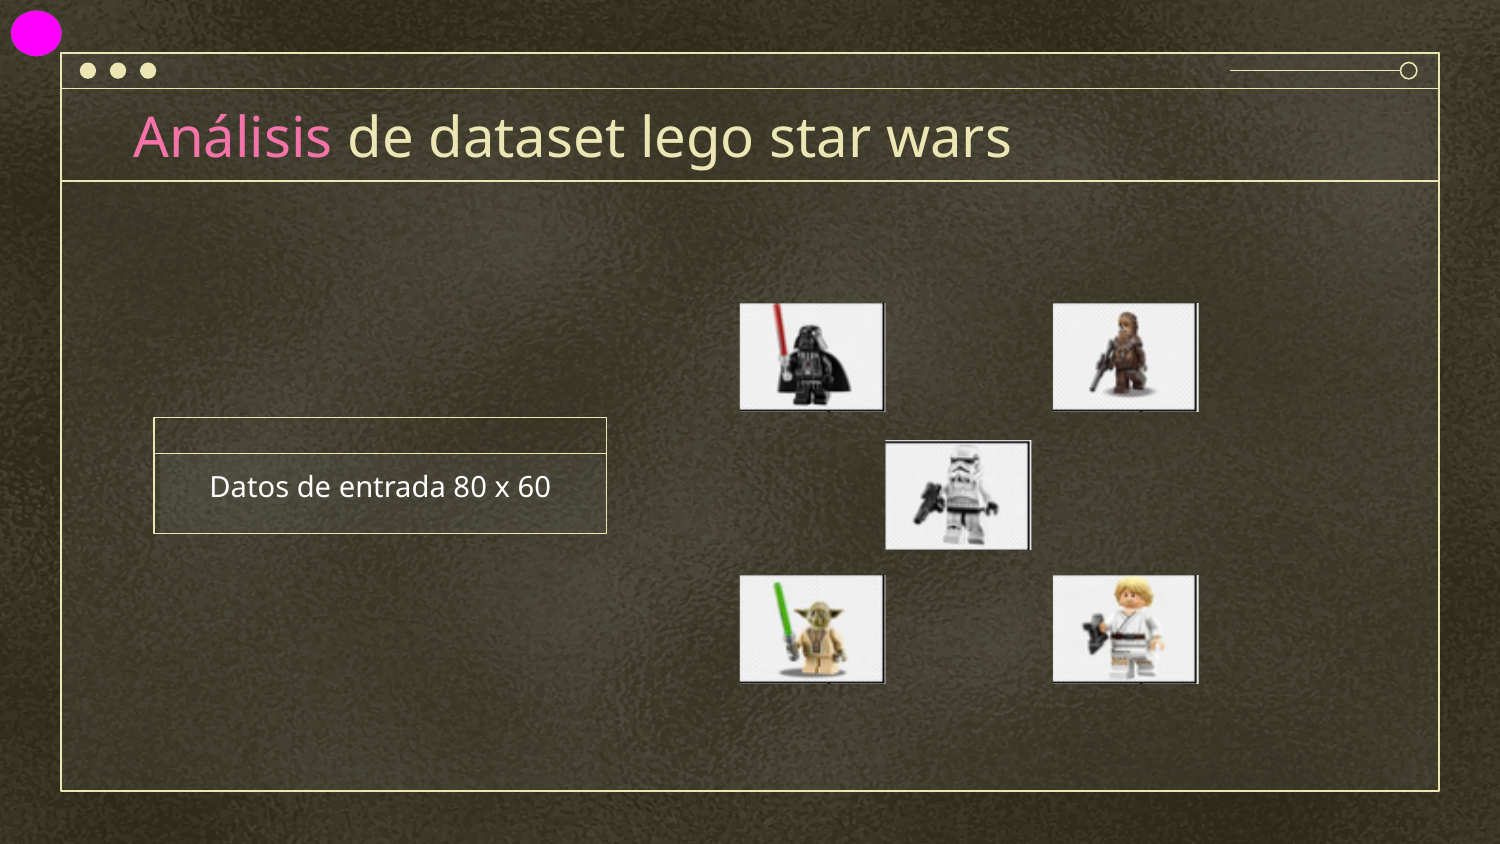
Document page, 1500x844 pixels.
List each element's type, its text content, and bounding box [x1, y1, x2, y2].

text_box [154, 417, 607, 454]
picture [1052, 574, 1199, 684]
picture [739, 574, 886, 684]
picture [1052, 303, 1199, 413]
title Análisis de dataset lego star wars [118, 88, 1382, 182]
picture [739, 303, 886, 413]
picture [885, 440, 1032, 550]
subtitle Datos de entrada 80 x 60 [153, 453, 607, 534]
text_box [10, 10, 62, 57]
